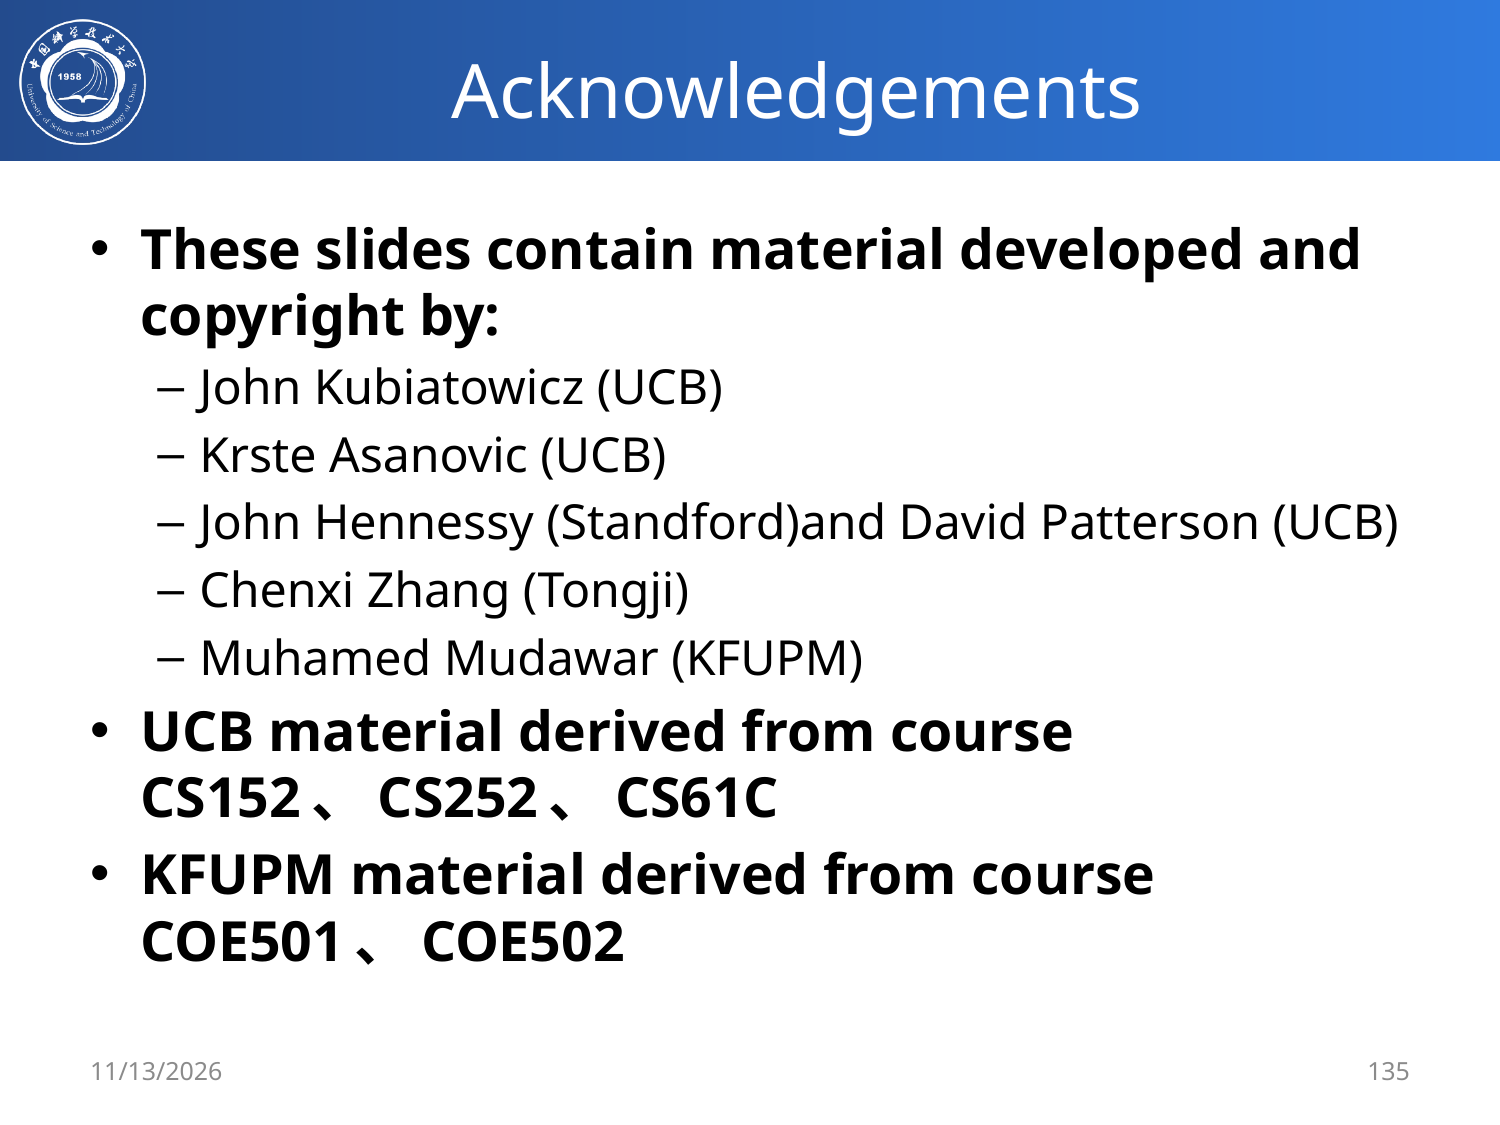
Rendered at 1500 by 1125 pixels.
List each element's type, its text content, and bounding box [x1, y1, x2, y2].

list These slides contain material developed and copyright by: John Kubiatowicz (UCB) Krste Asanovic (UCB) John Hennessy (Standford)and David Patterson (UCB) Chenxi Zhang (Tongji) Muhamed Mudawar (KFUPM) UCB material derived from course CS152、CS252、CS61C KFUPM material derived from course COE501、COE502 [75, 206, 1425, 1036]
title Acknowledgements [169, 24, 1425, 153]
slide_number 135 [1074, 1042, 1425, 1103]
picture [19, 19, 146, 145]
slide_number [75, 1042, 425, 1103]
